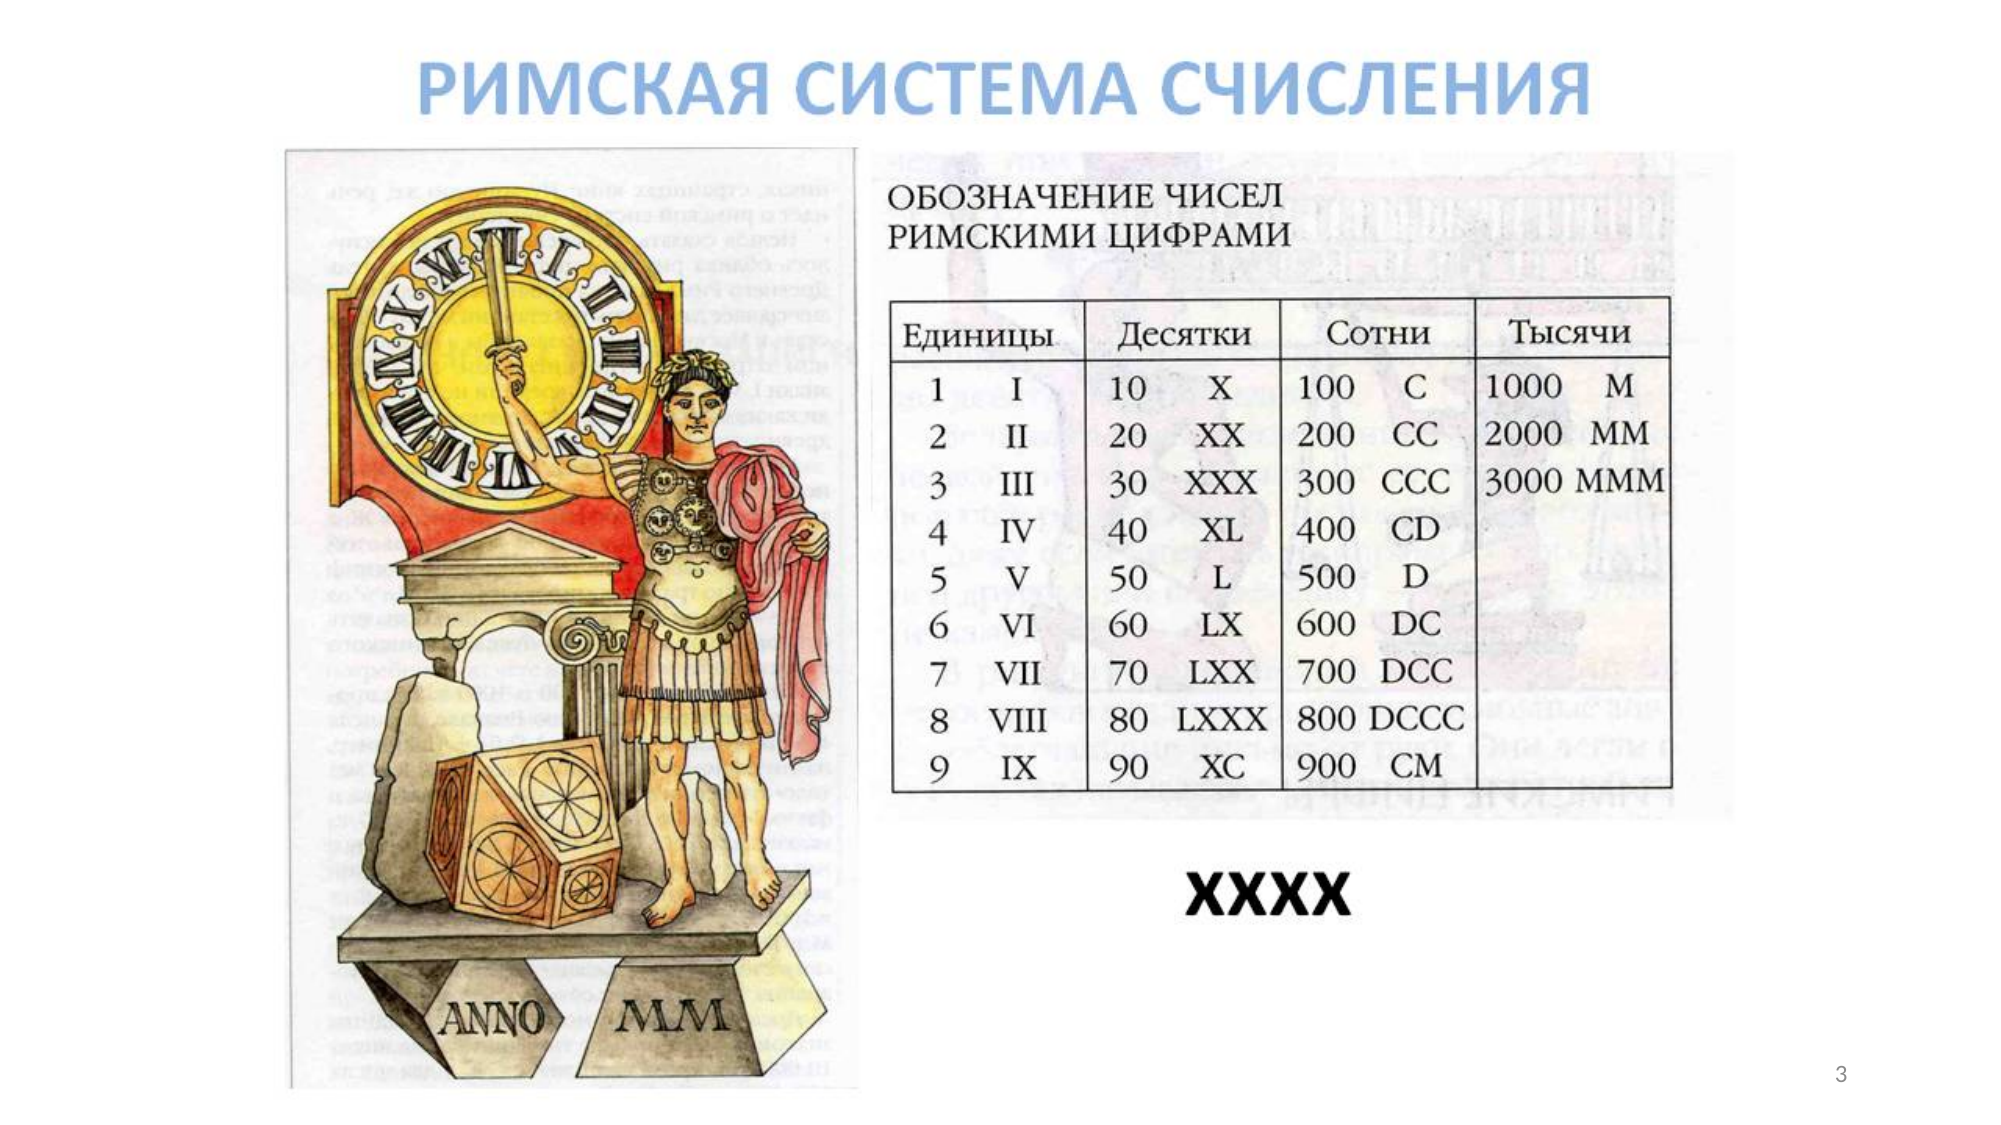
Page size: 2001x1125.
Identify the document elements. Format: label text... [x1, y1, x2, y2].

picture [249, 0, 1750, 1125]
slide_number 3 [1750, 1042, 1863, 1103]
